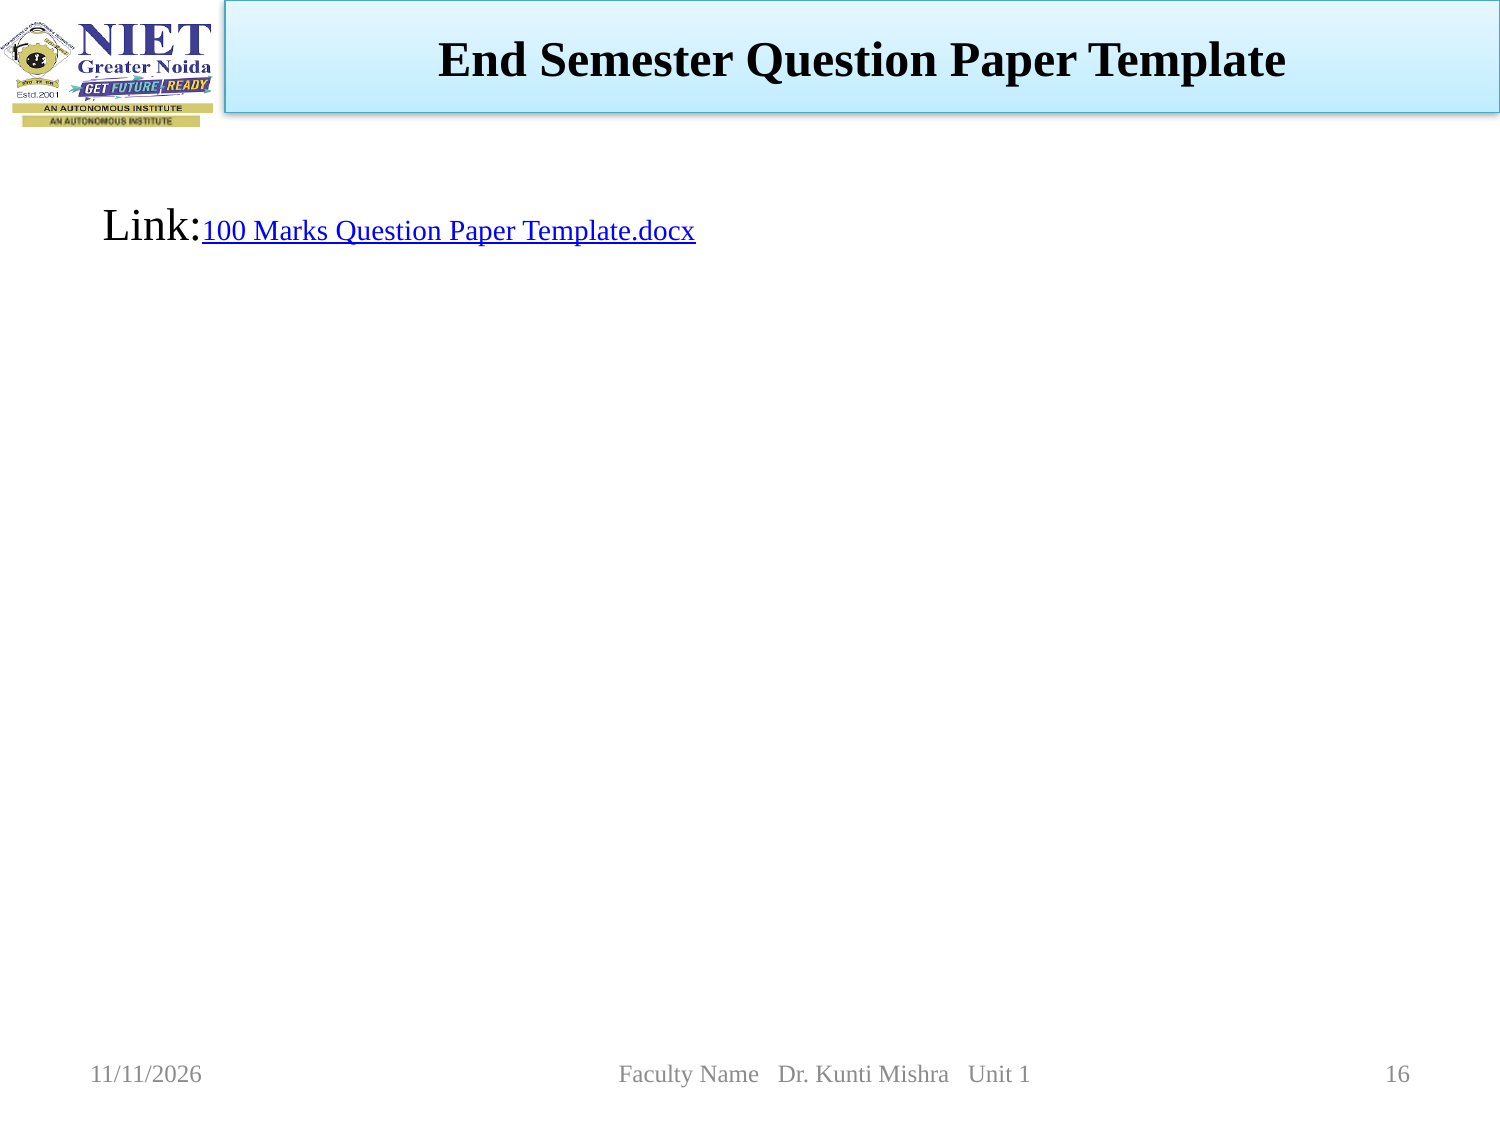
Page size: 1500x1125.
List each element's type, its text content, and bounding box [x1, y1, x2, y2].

picture [0, 22, 213, 127]
text_box End Semester Question Paper Template [224, 0, 1500, 113]
slide_number 16 [1074, 1042, 1425, 1103]
footer Faculty Name Dr. Kunti Mishra Unit 1 [412, 1042, 1074, 1103]
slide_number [75, 1042, 412, 1103]
list Link:100 Marks Question Paper Template.docx [87, 187, 1438, 930]
